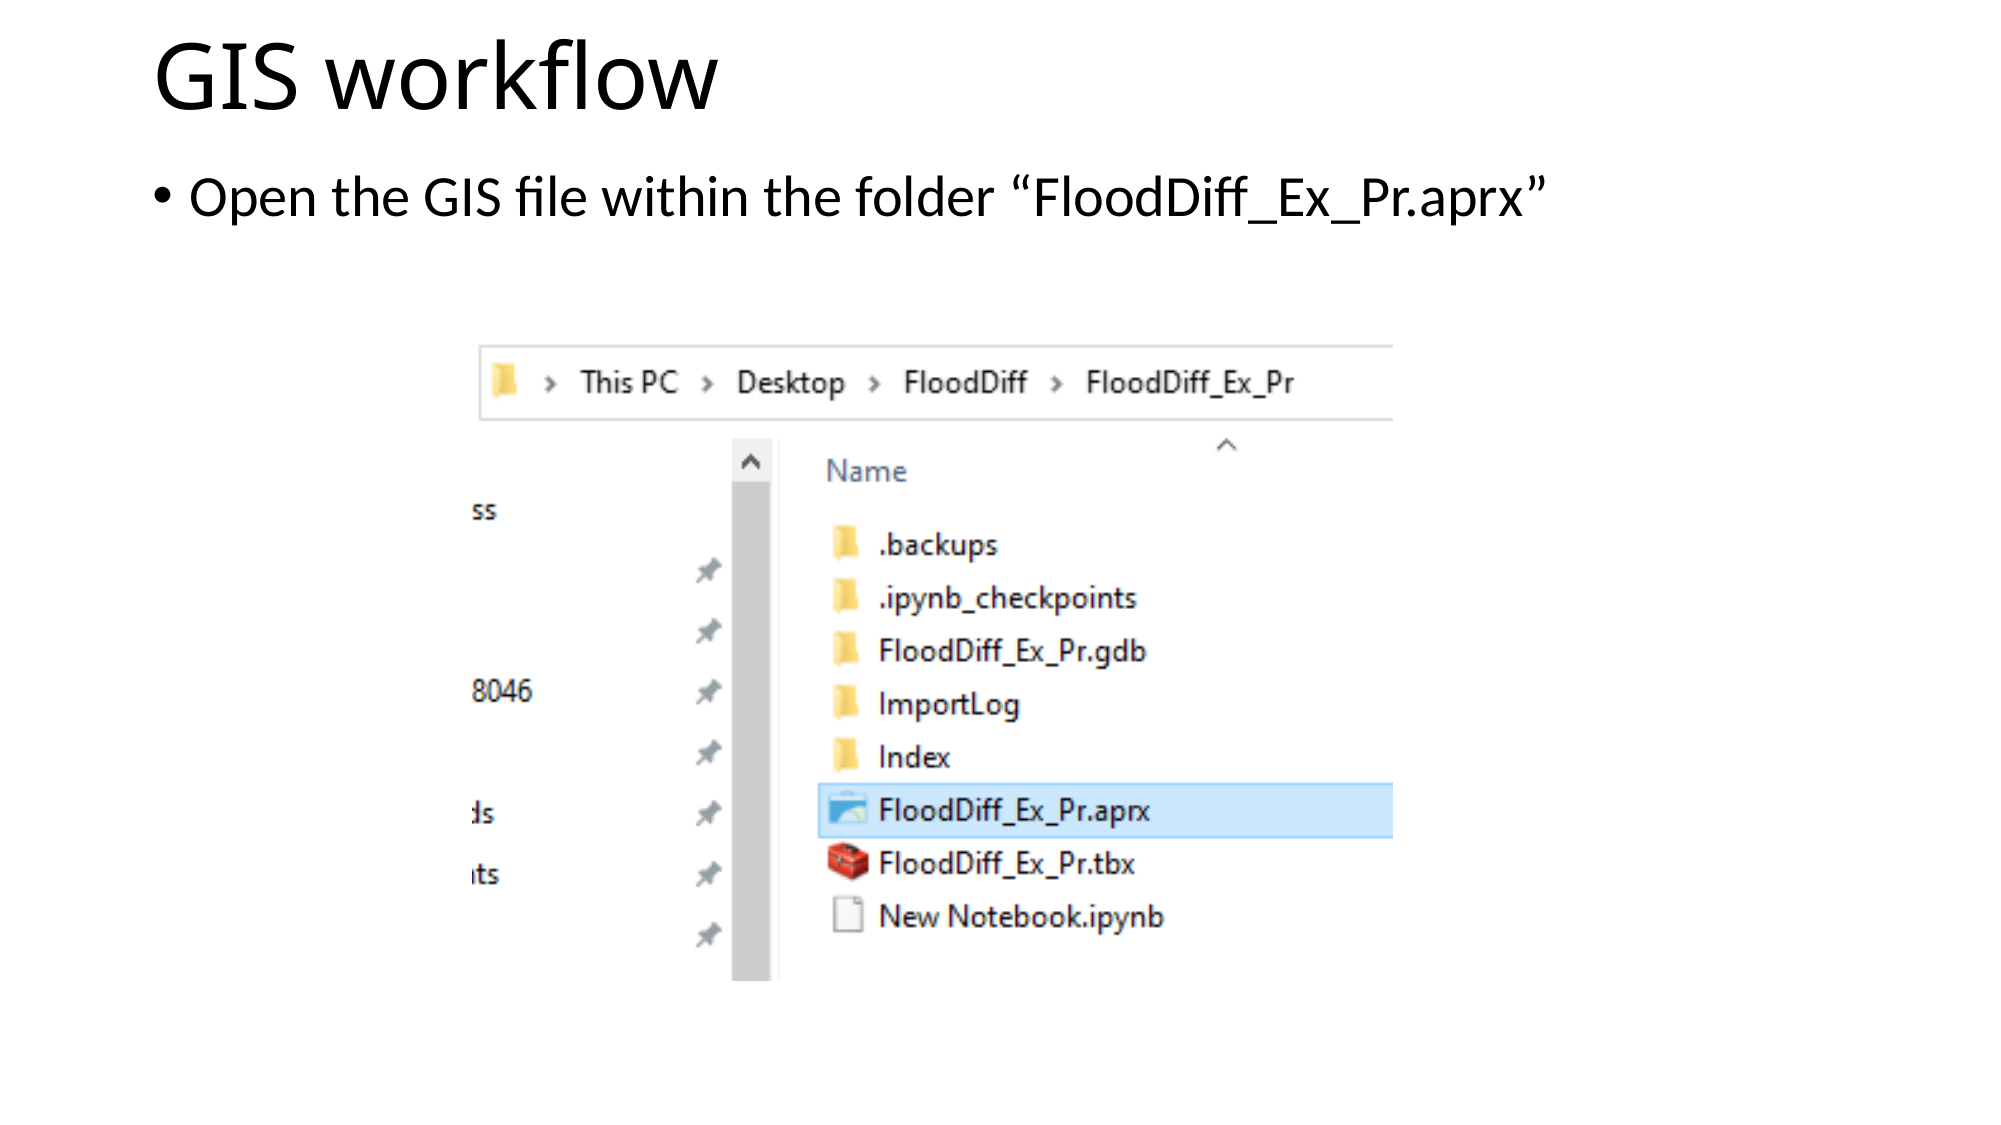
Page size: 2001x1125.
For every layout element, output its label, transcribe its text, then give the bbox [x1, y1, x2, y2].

list Open the GIS file within the folder “FloodDiff_Ex_Pr.aprx” [137, 158, 1863, 1014]
title GIS workflow [137, 0, 1863, 158]
picture [472, 333, 1393, 981]
